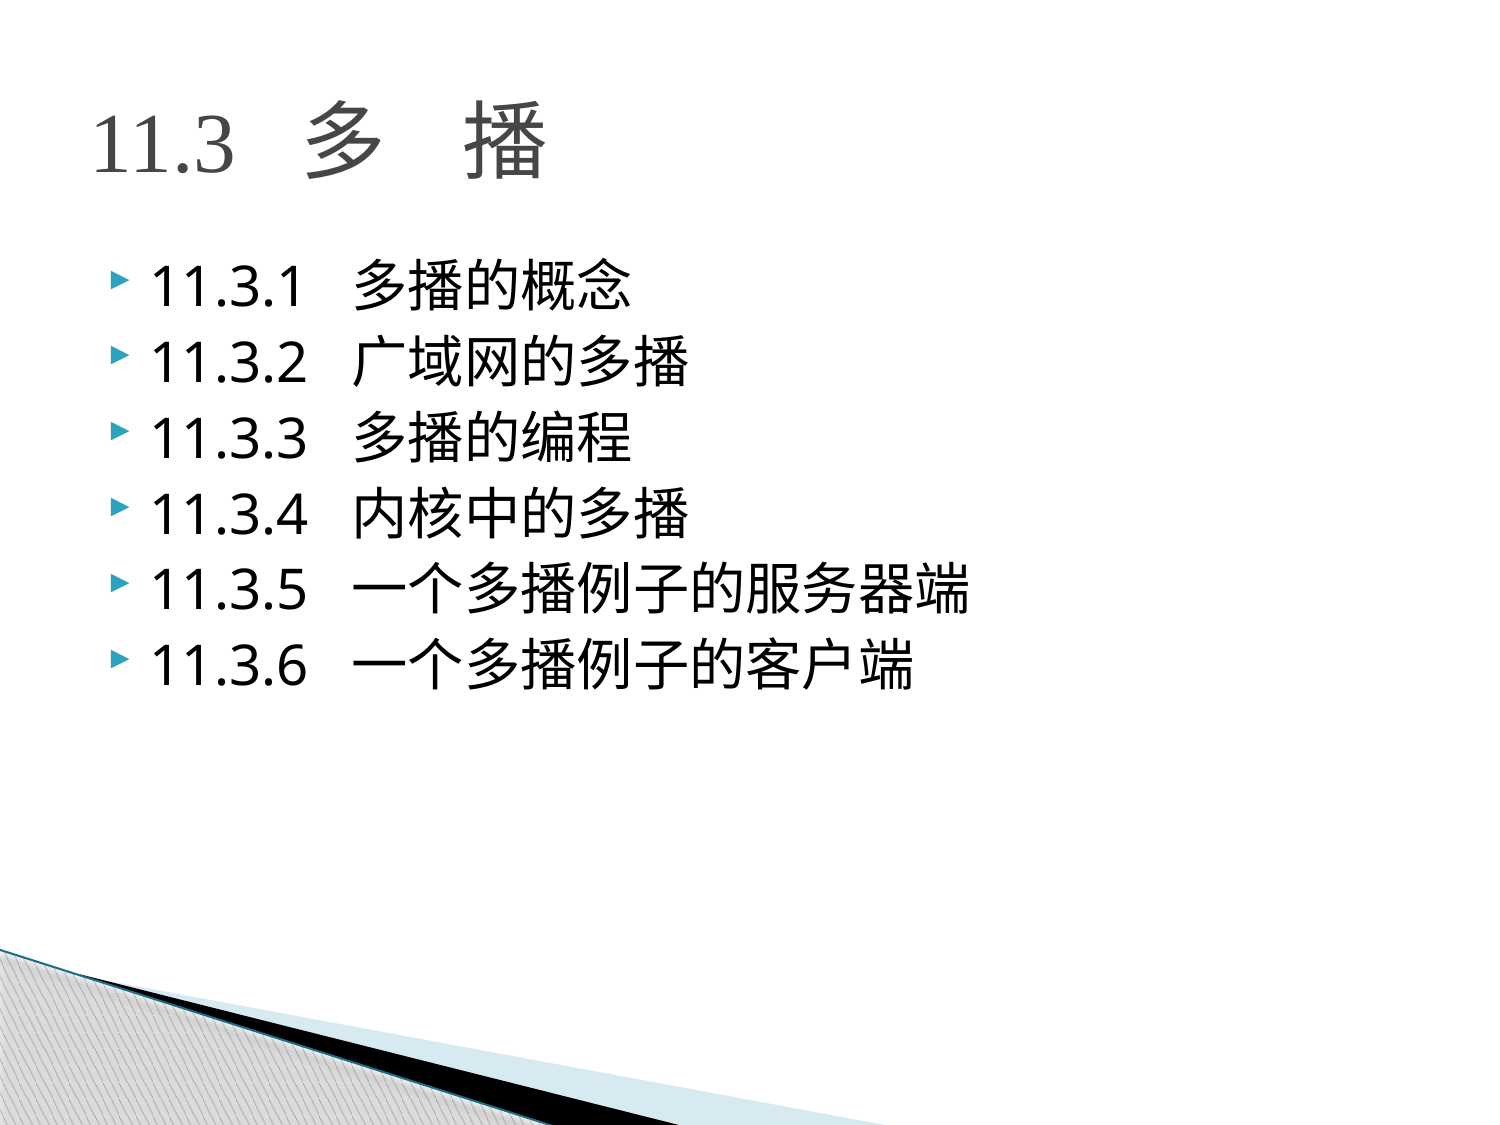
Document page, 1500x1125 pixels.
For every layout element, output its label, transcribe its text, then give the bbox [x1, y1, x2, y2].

list 11.3.1 多播的概念 11.3.2 广域网的多播 11.3.3 多播的编程 11.3.4 内核中的多播 11.3.5 一个多播例子的服务器端 11.3.6 一个多播例子的客户端 [75, 243, 1425, 986]
title 11.3 多 播 [75, 45, 1425, 233]
